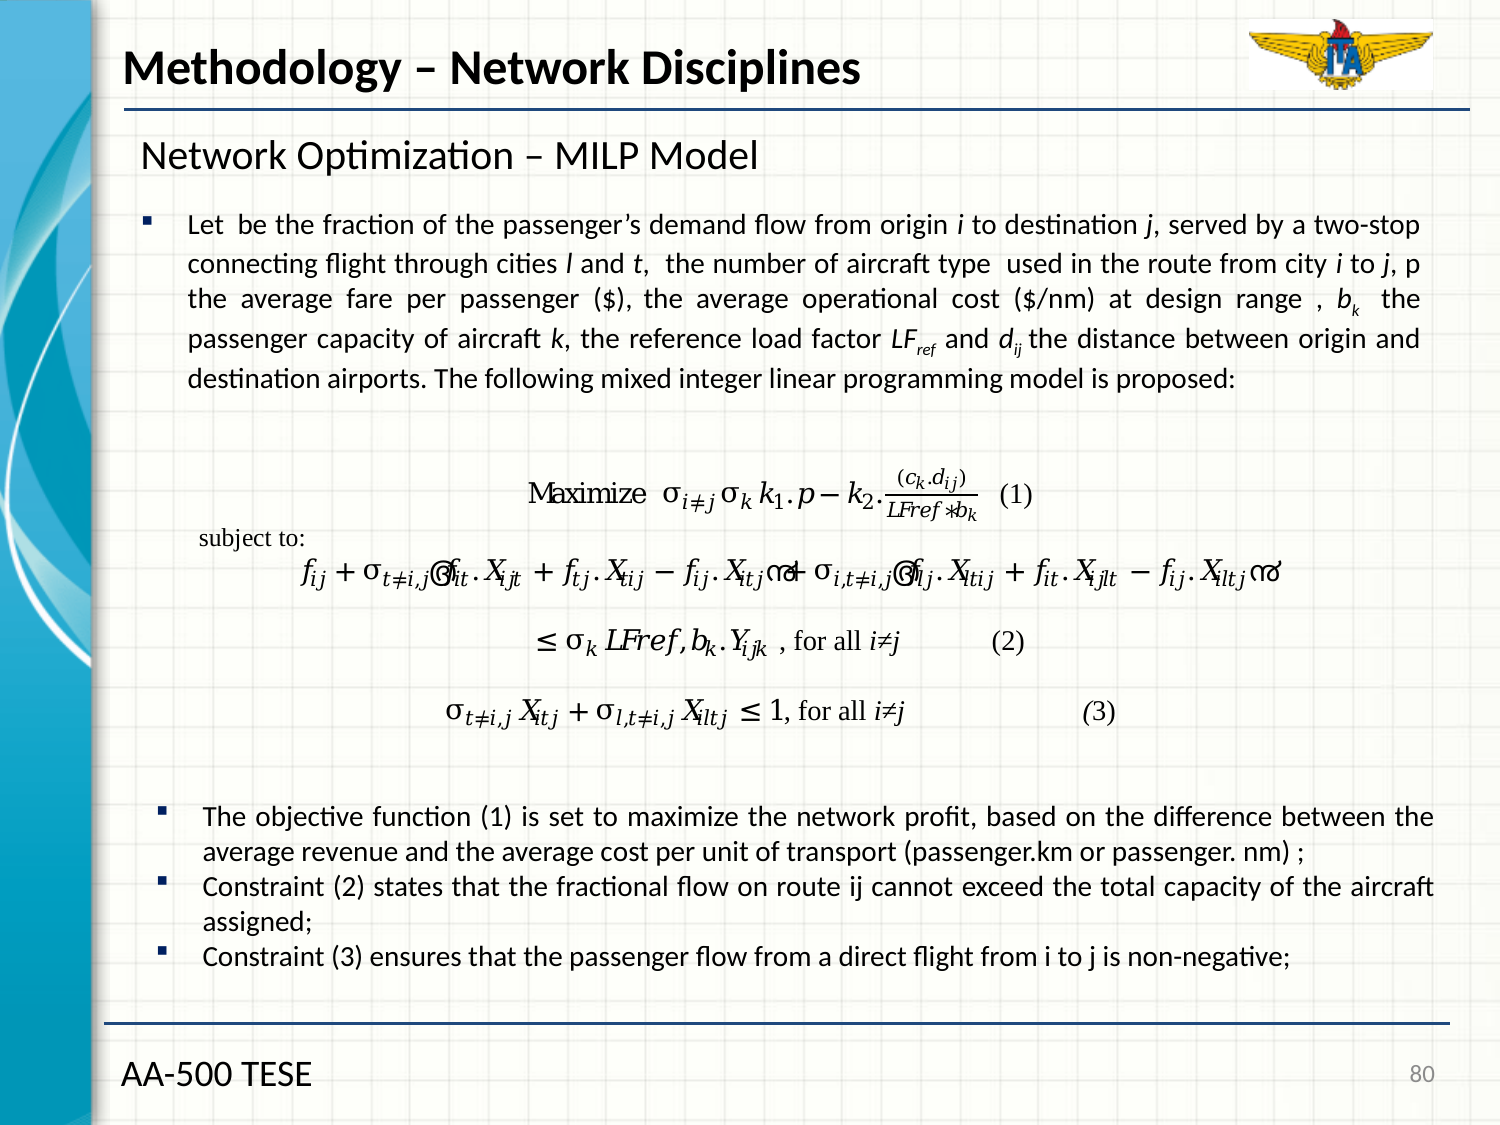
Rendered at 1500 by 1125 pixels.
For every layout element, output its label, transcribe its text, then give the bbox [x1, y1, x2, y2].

picture [0, 0, 1500, 1125]
text_box The objective function (1) is set to maximize the network profit, based on the difference between the average revenue and the average cost per unit of transport (passenger.km or passenger. nm) ; Constraint (2) states that the fractional flow on route ij cannot exceed the total capacity of the aircraft assigned; Constraint (3) ensures that the passenger flow from a direct flight from i to j is non-negative; [140, 789, 1450, 980]
text_box Methodology – Network Disciplines [107, 27, 975, 102]
slide_number 80 [1100, 1042, 1450, 1103]
text_box Network Optimization – MILP Model [125, 120, 895, 186]
